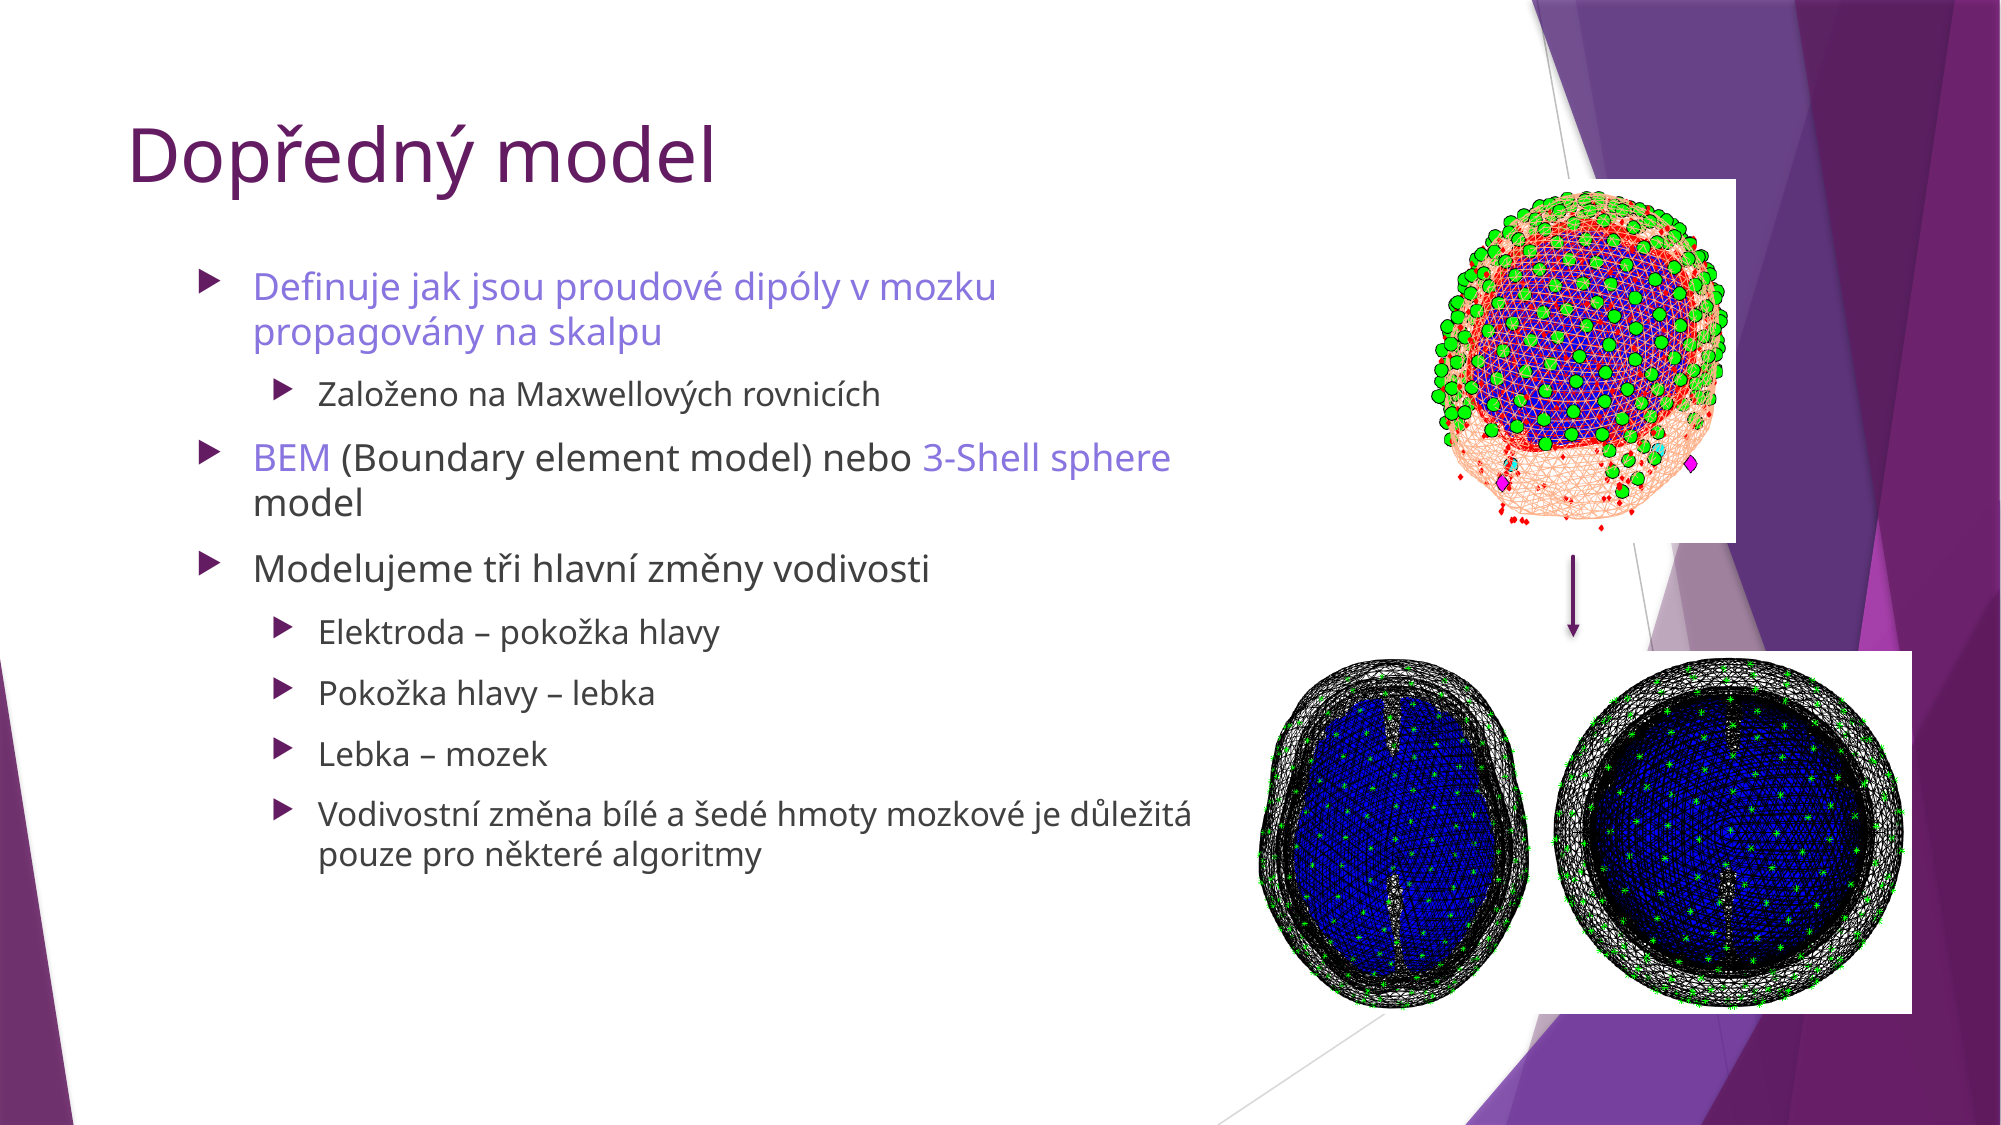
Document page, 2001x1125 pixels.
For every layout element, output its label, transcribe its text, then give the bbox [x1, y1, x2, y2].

list Definuje jak jsou proudové dipóly v mozku propagovány na skalpu Založeno na Maxwellových rovnicích BEM (Boundary element model) nebo 3-Shell sphere model Modelujeme tři hlavní změny vodivosti Elektroda – pokožka hlavy Pokožka hlavy – lebka Lebka – mozek Vodivostní změna bílé a šedé hmoty mozkové je důležitá pouze pro některé algoritmy [181, 255, 1236, 944]
title Dopředný model [111, 99, 1522, 317]
picture [1235, 650, 1912, 1014]
picture [1410, 179, 1736, 543]
